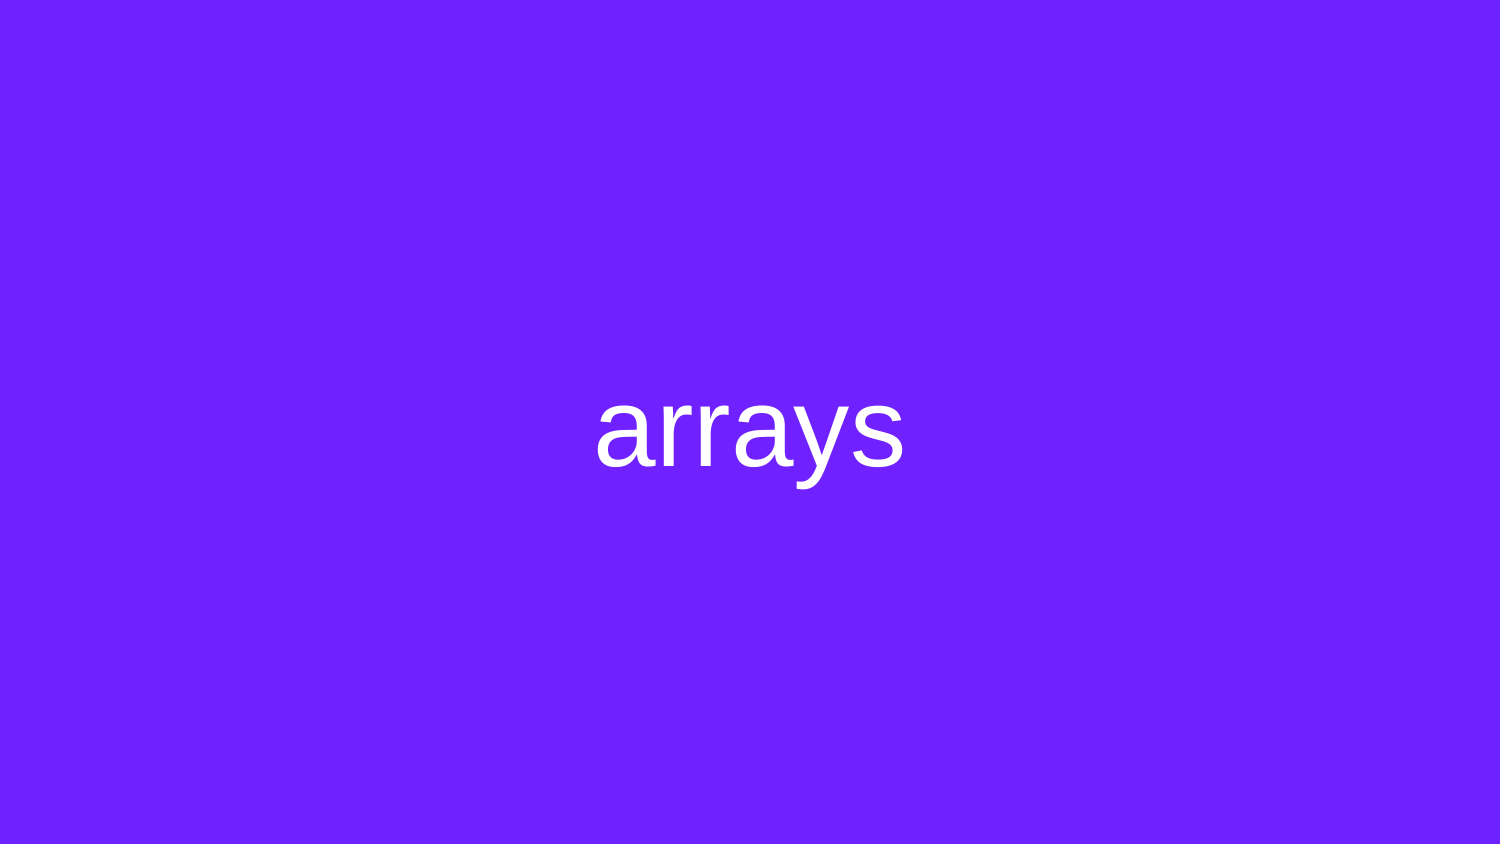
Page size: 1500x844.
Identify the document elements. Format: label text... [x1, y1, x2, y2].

title arrays [75, 351, 1425, 493]
